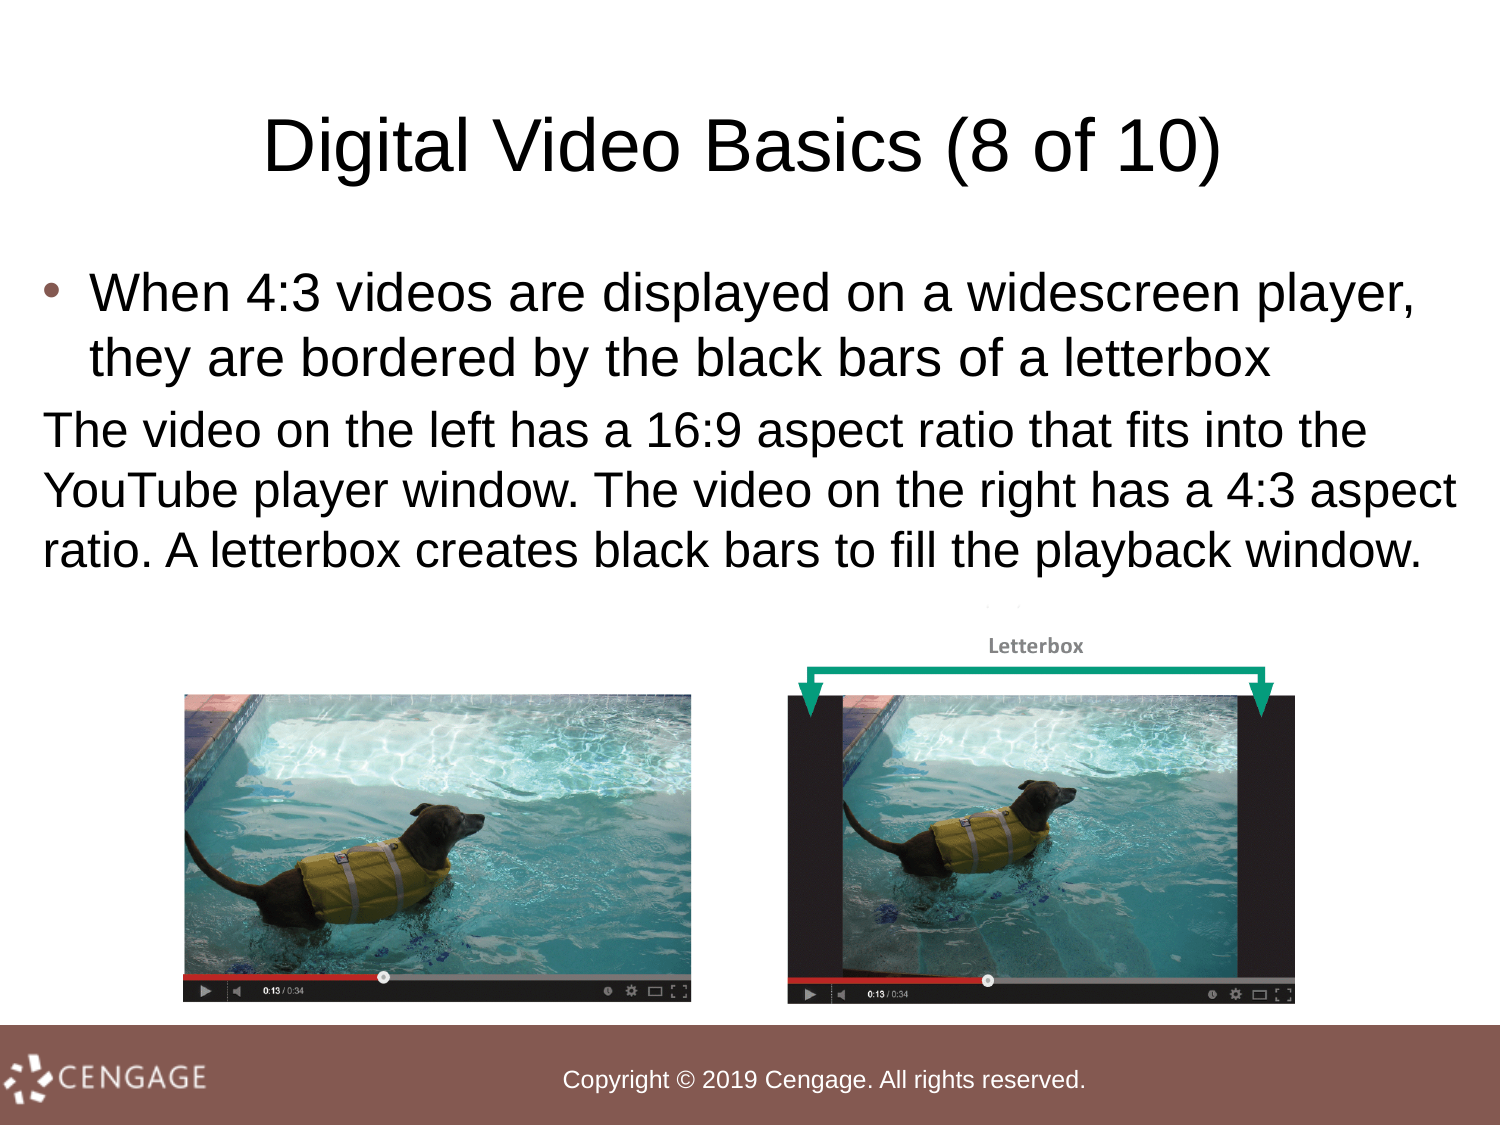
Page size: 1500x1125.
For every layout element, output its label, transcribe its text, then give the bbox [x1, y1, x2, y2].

title Digital Video Basics (8 of 10) [85, 58, 1403, 224]
picture [183, 604, 1296, 1005]
list When 4:3 videos are displayed on a widescreen player, they are bordered by the black bars of a letterbox The video on the left has a 16:9 aspect ratio that fits into the YouTube player window. The video on the right has a 4:3 aspect ratio. A letterbox creates black bars to fill the playback window. [27, 250, 1478, 614]
picture [0, 1051, 211, 1106]
